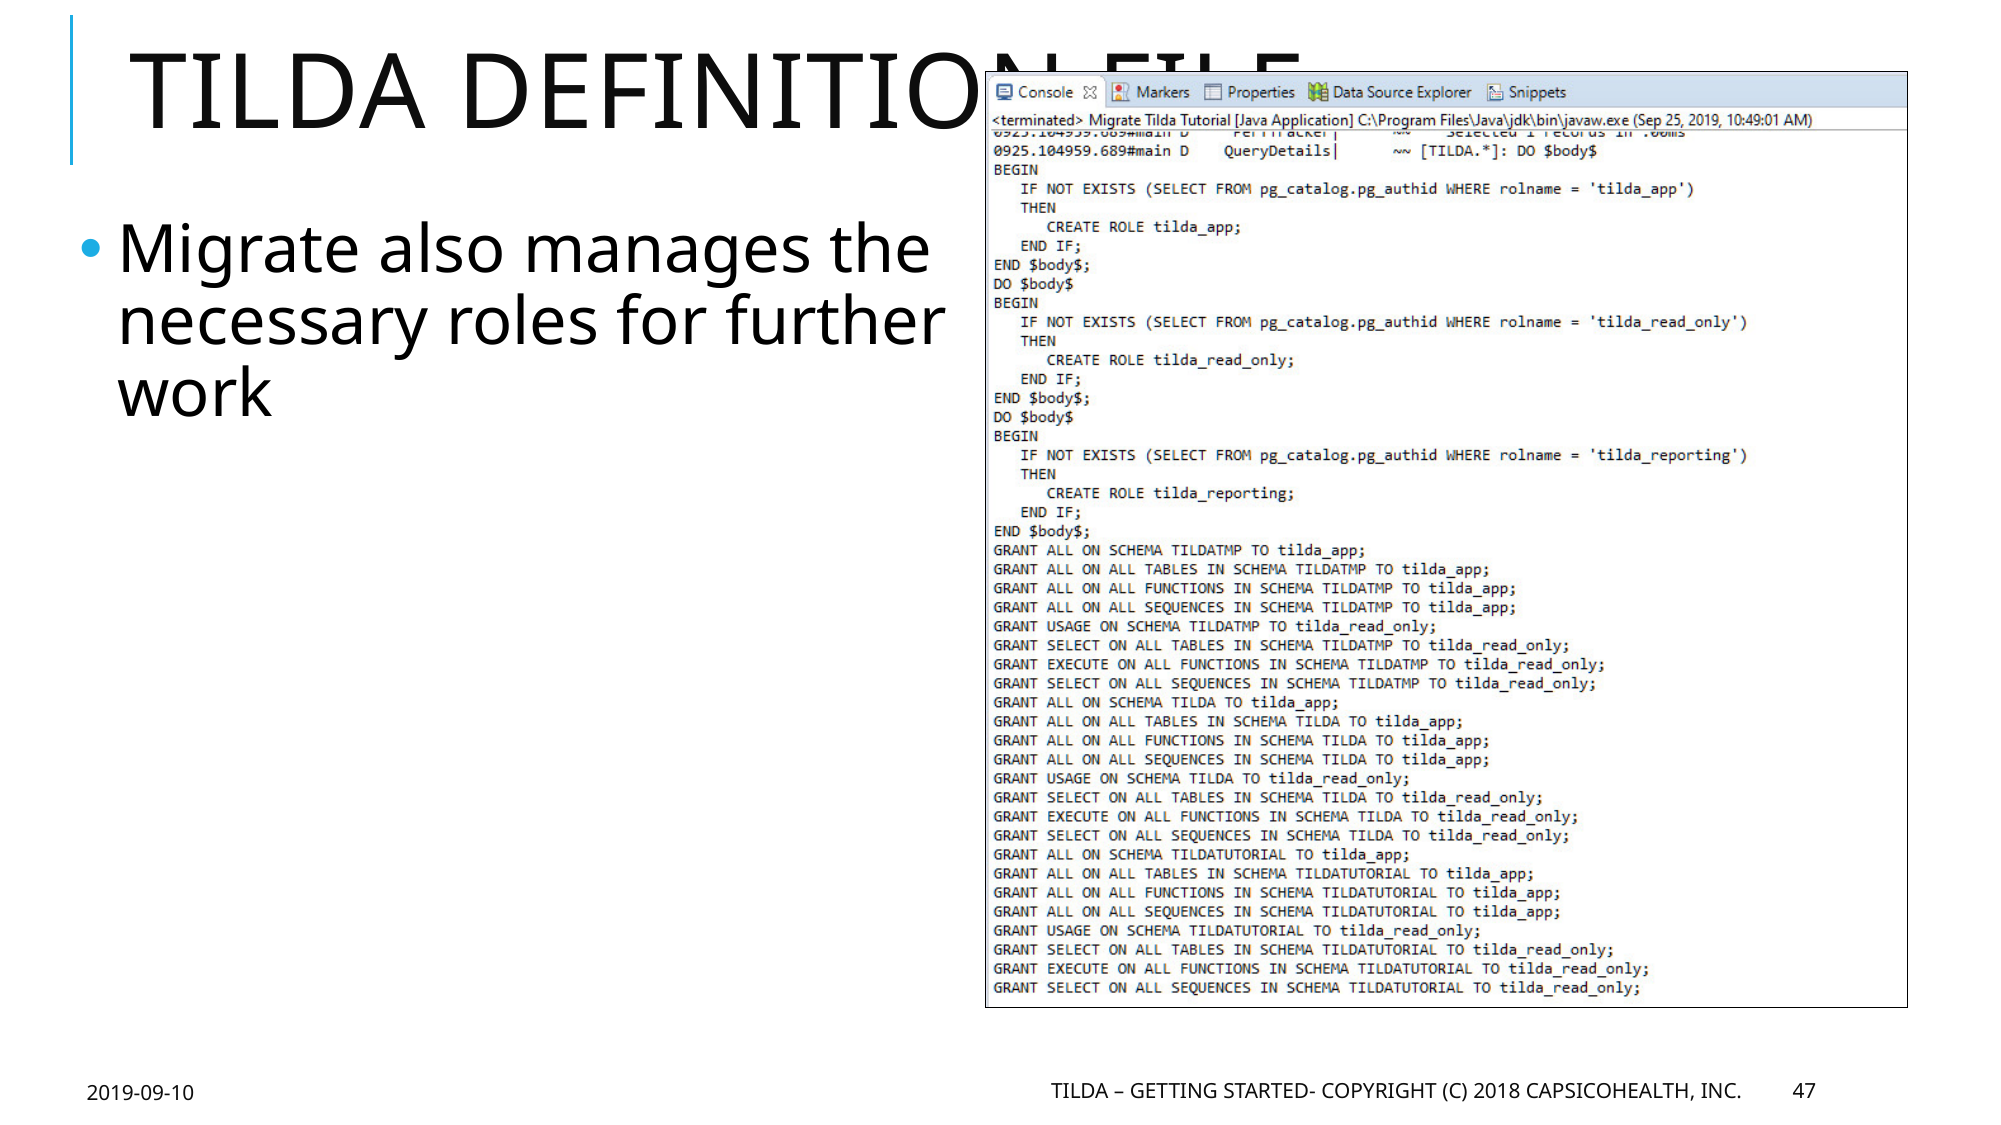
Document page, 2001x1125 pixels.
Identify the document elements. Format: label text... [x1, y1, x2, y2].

list Migrate also manages the necessary roles for further work [71, 207, 970, 1035]
title Tilda Definition File [114, 34, 1938, 163]
footer Tilda – Getting Started- Copyright (c) 2018 CapsicoHealth, Inc. [559, 1077, 1763, 1107]
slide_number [71, 1077, 522, 1107]
picture [984, 71, 1908, 1008]
slide_number 47 [1777, 1077, 1938, 1107]
